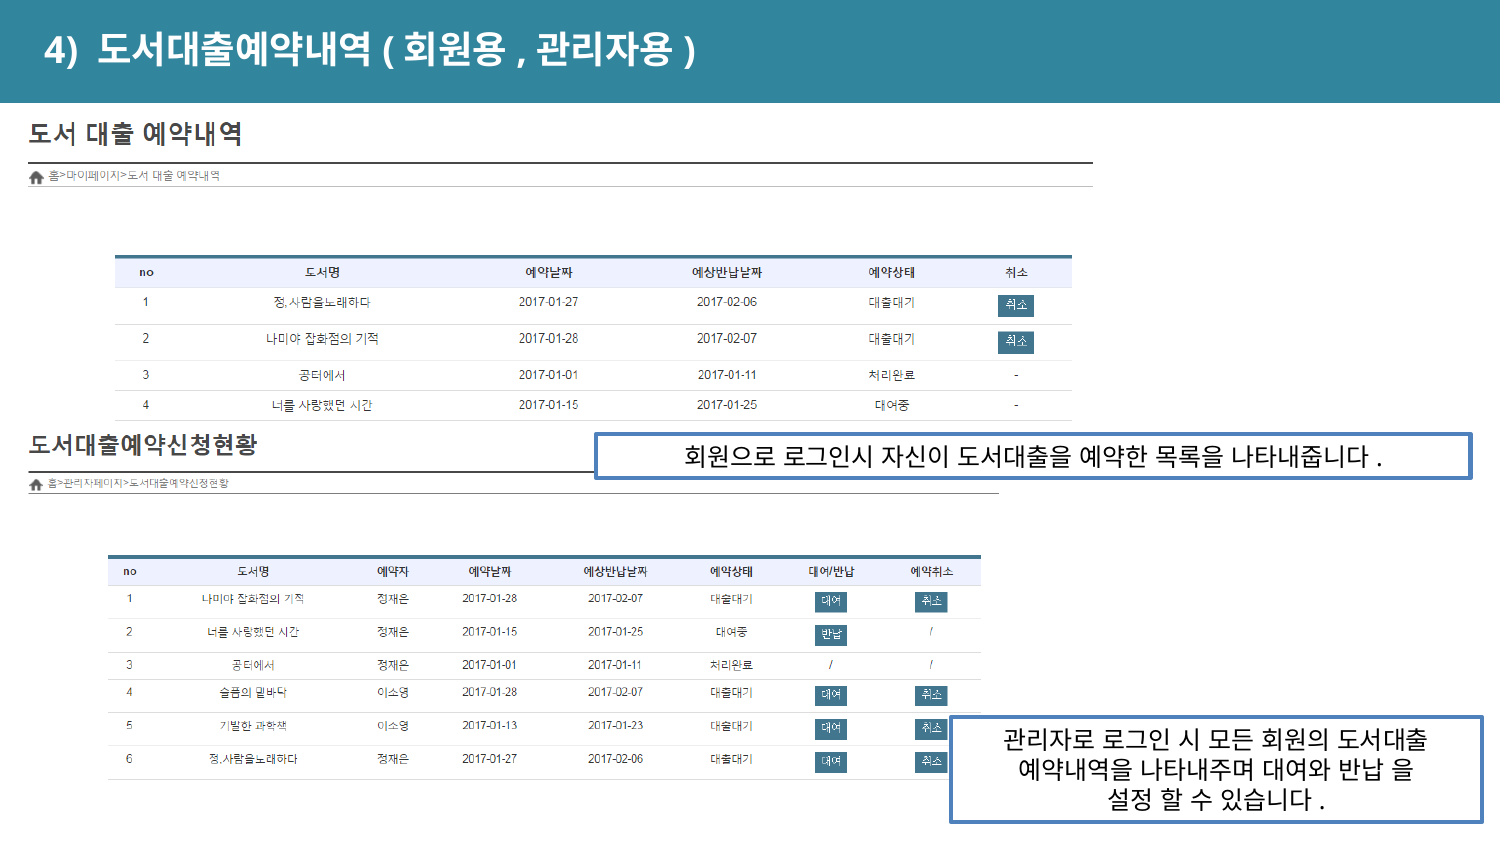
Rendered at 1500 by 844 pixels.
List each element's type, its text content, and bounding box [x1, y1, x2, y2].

picture [17, 114, 1094, 804]
text_box 4) 도서대출예약내역(회원용,관리자용) [29, 18, 762, 79]
text_box [0, 0, 1500, 105]
text_box 관리자로 로그인 시 모든 회원의 도서대출 예약내역을 나타내주며 대여와 반납 을 설정 할 수 있습니다. [949, 715, 1484, 824]
text_box 회원으로 로그인시 자신이 도서대출을 예약한 목록을 나타내줍니다. [1004, 432, 1473, 480]
